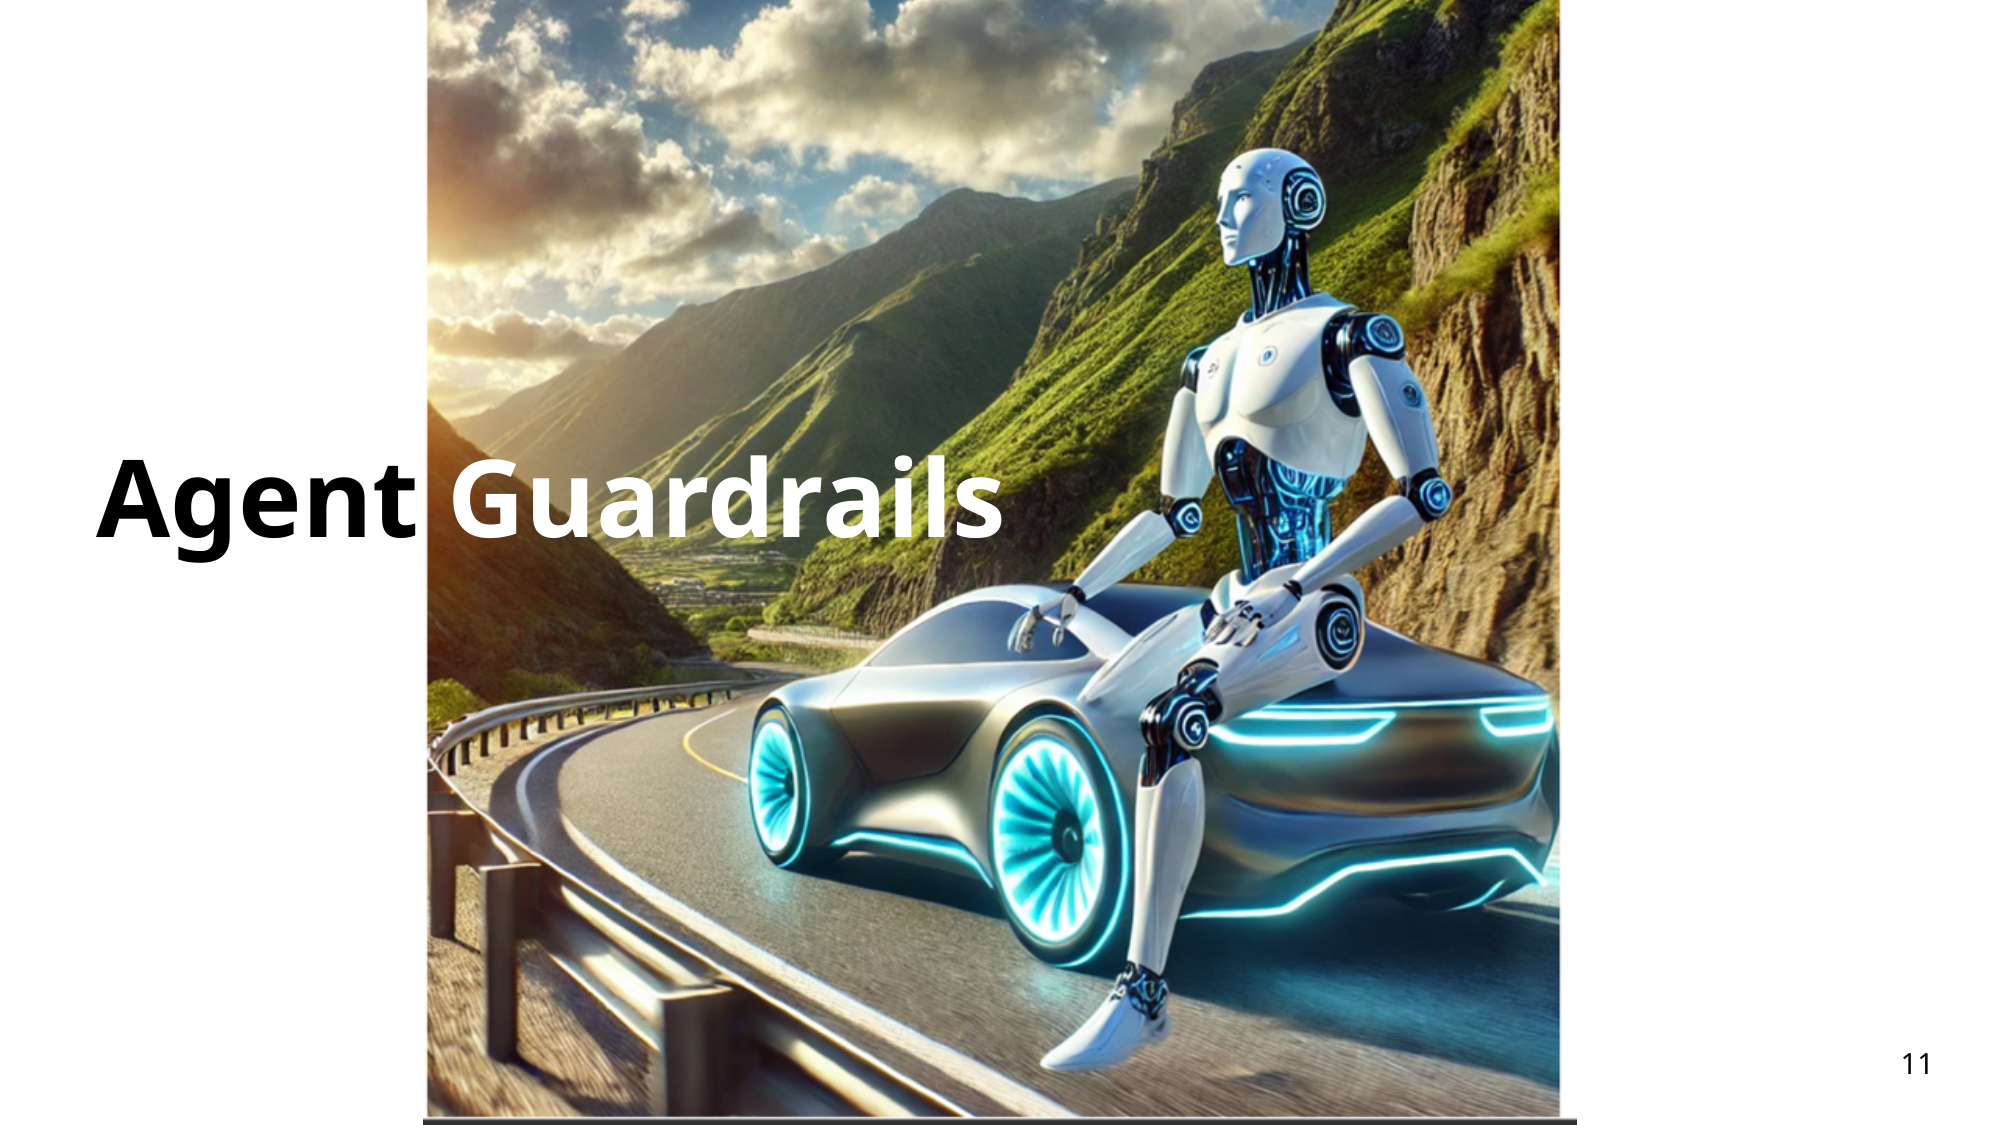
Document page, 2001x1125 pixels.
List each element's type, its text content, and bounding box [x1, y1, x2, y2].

picture [423, 0, 1577, 1125]
slide_number 11 [1577, 1035, 1949, 1096]
title Agent Guardrails [81, 393, 423, 612]
